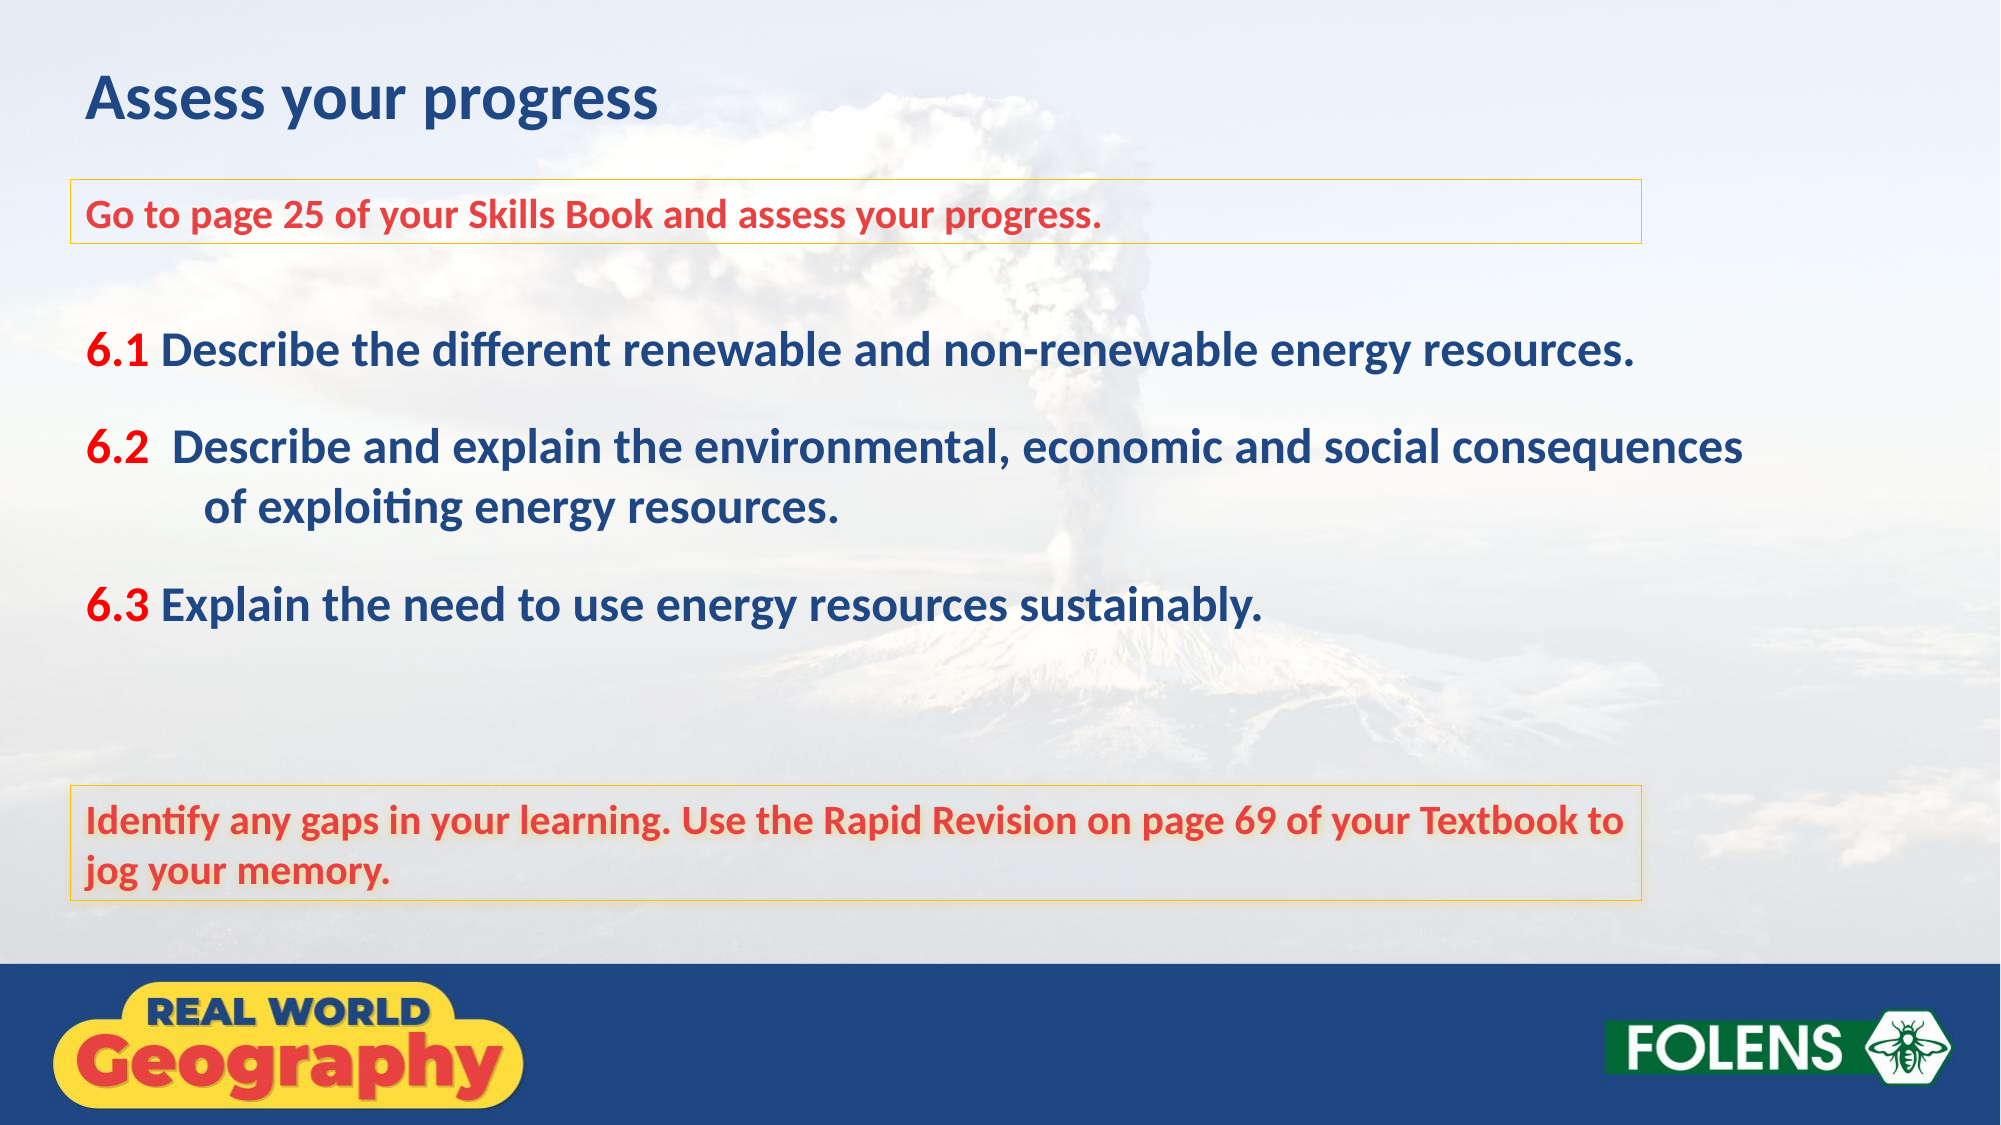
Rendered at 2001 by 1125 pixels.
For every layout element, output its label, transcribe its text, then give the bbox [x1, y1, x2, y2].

text_box 6.1 Describe the different renewable and non-renewable energy resources. 6.2 Describe and explain the environmental, economic and social consequences of exploiting energy resources. 6.3 Explain the need to use energy resources sustainably. [70, 308, 1796, 694]
text_box Identify any gaps in your learning. Use the Rapid Revision on page 69 of your Textbook to jog your memory. [70, 785, 1642, 901]
text_box Assess your progress [70, 54, 1796, 157]
text_box Go to page 25 of your Skills Book and assess your progress. [70, 179, 1642, 244]
picture [0, 0, 2001, 1125]
